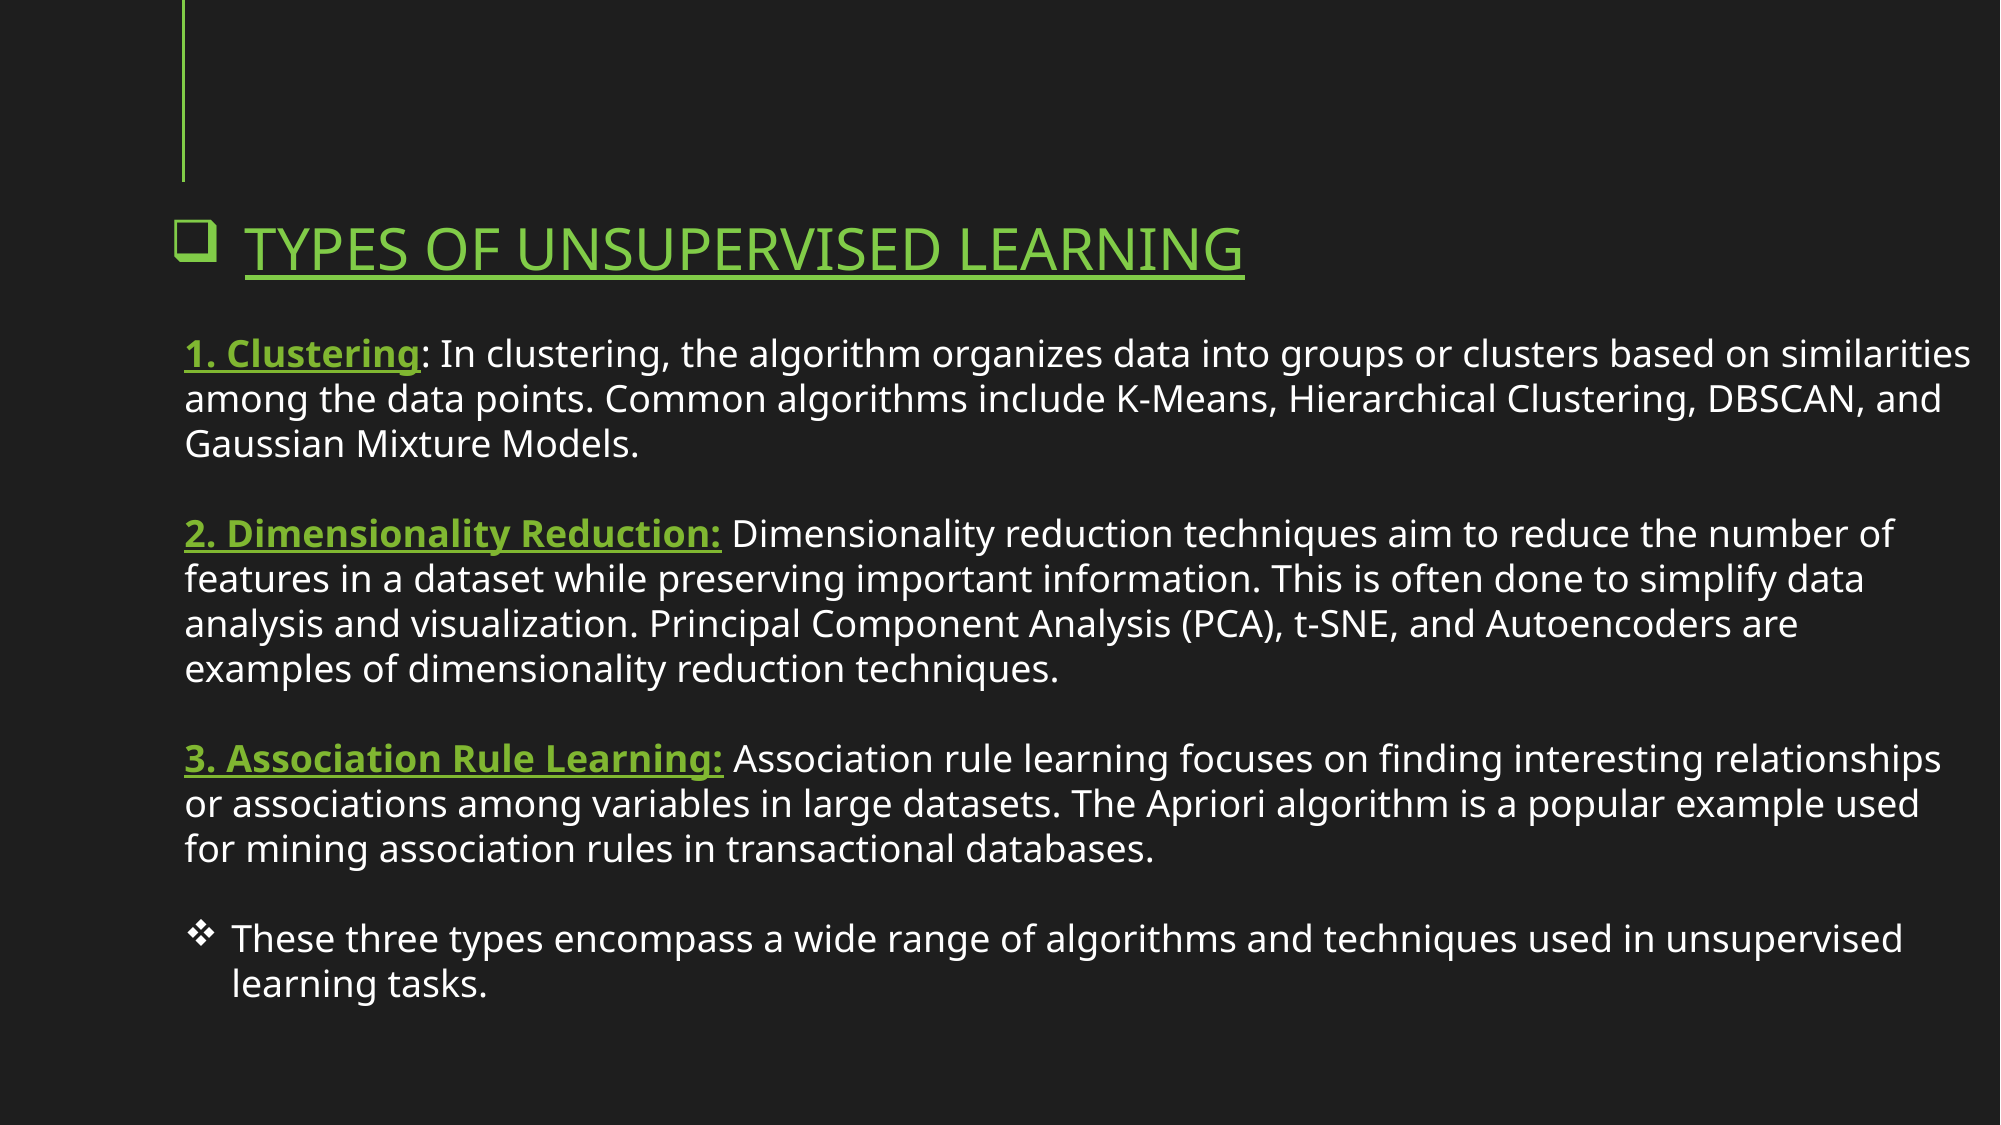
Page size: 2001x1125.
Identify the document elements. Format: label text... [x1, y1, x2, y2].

title types of unsupervised learning [169, 182, 1895, 323]
text_box 1. Clustering: In clustering, the algorithm organizes data into groups or clusters based on similarities among the data points. Common algorithms include K-Means, Hierarchical Clustering, DBSCAN, and Gaussian Mixture Models. 2. Dimensionality Reduction: Dimensionality reduction techniques aim to reduce the number of features in a dataset while preserving important information. This is often done to simplify data analysis and visualization. Principal Component Analysis (PCA), t-SNE, and Autoencoders are examples of dimensionality reduction techniques. 3. Association Rule Learning: Association rule learning focuses on finding interesting relationships or associations among variables in large datasets. The Apriori algorithm is a popular example used for mining association rules in transactional databases. These three types encompass a wide range of algorithms and techniques used in unsupervised learning tasks. [169, 322, 1994, 1044]
